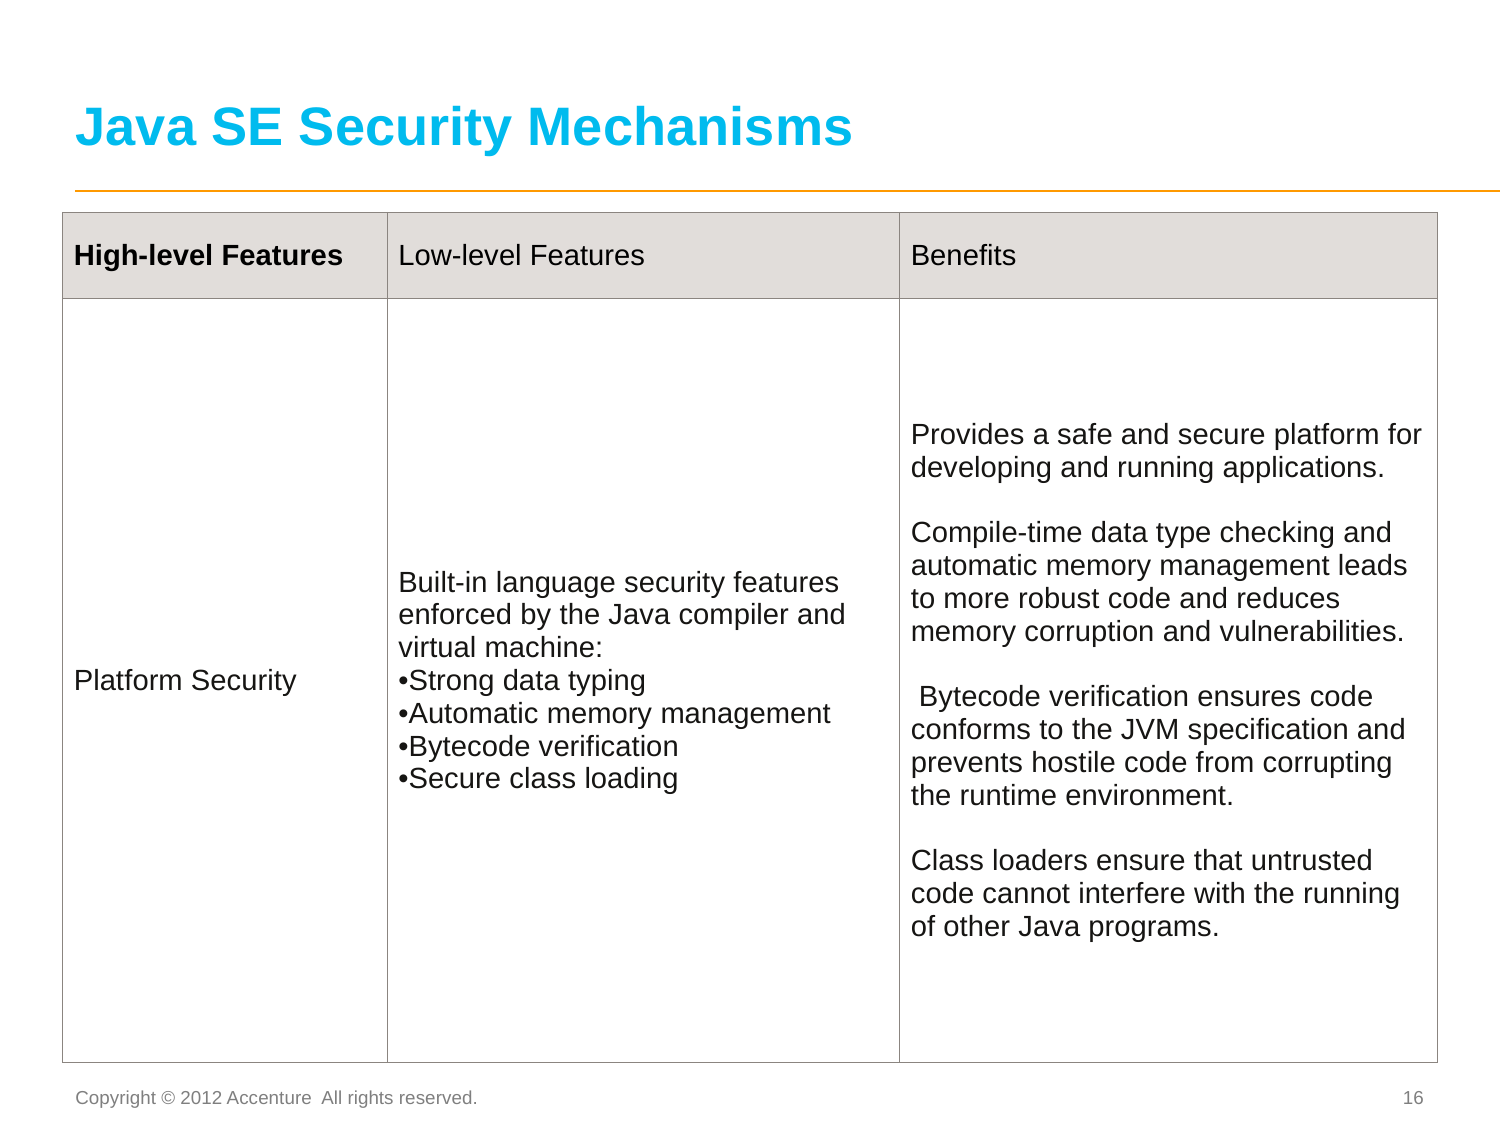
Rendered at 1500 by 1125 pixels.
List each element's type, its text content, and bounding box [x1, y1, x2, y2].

table_cell Built-in language security features enforced by the Java compiler and virtual machine: Strong data typing Automatic memory management Bytecode verification Secure class loading [388, 299, 899, 1062]
table_header High-level Features [63, 213, 387, 298]
table_cell Provides a safe and secure platform for developing and running applications. Compile-time data type checking and automatic memory management leads to more robust code and reduces memory corruption and vulnerabilities. Bytecode verification ensures code conforms to the JVM specification and prevents hostile code from corrupting the runtime environment. Class loaders ensure that untrusted code cannot interfere with the running of other Java programs. [900, 299, 1437, 1062]
table_cell Platform Security [63, 299, 387, 1062]
table_header Benefits [900, 213, 1437, 298]
title Java SE Security Mechanisms [75, 27, 1422, 157]
table_header Low-level Features [388, 213, 899, 298]
